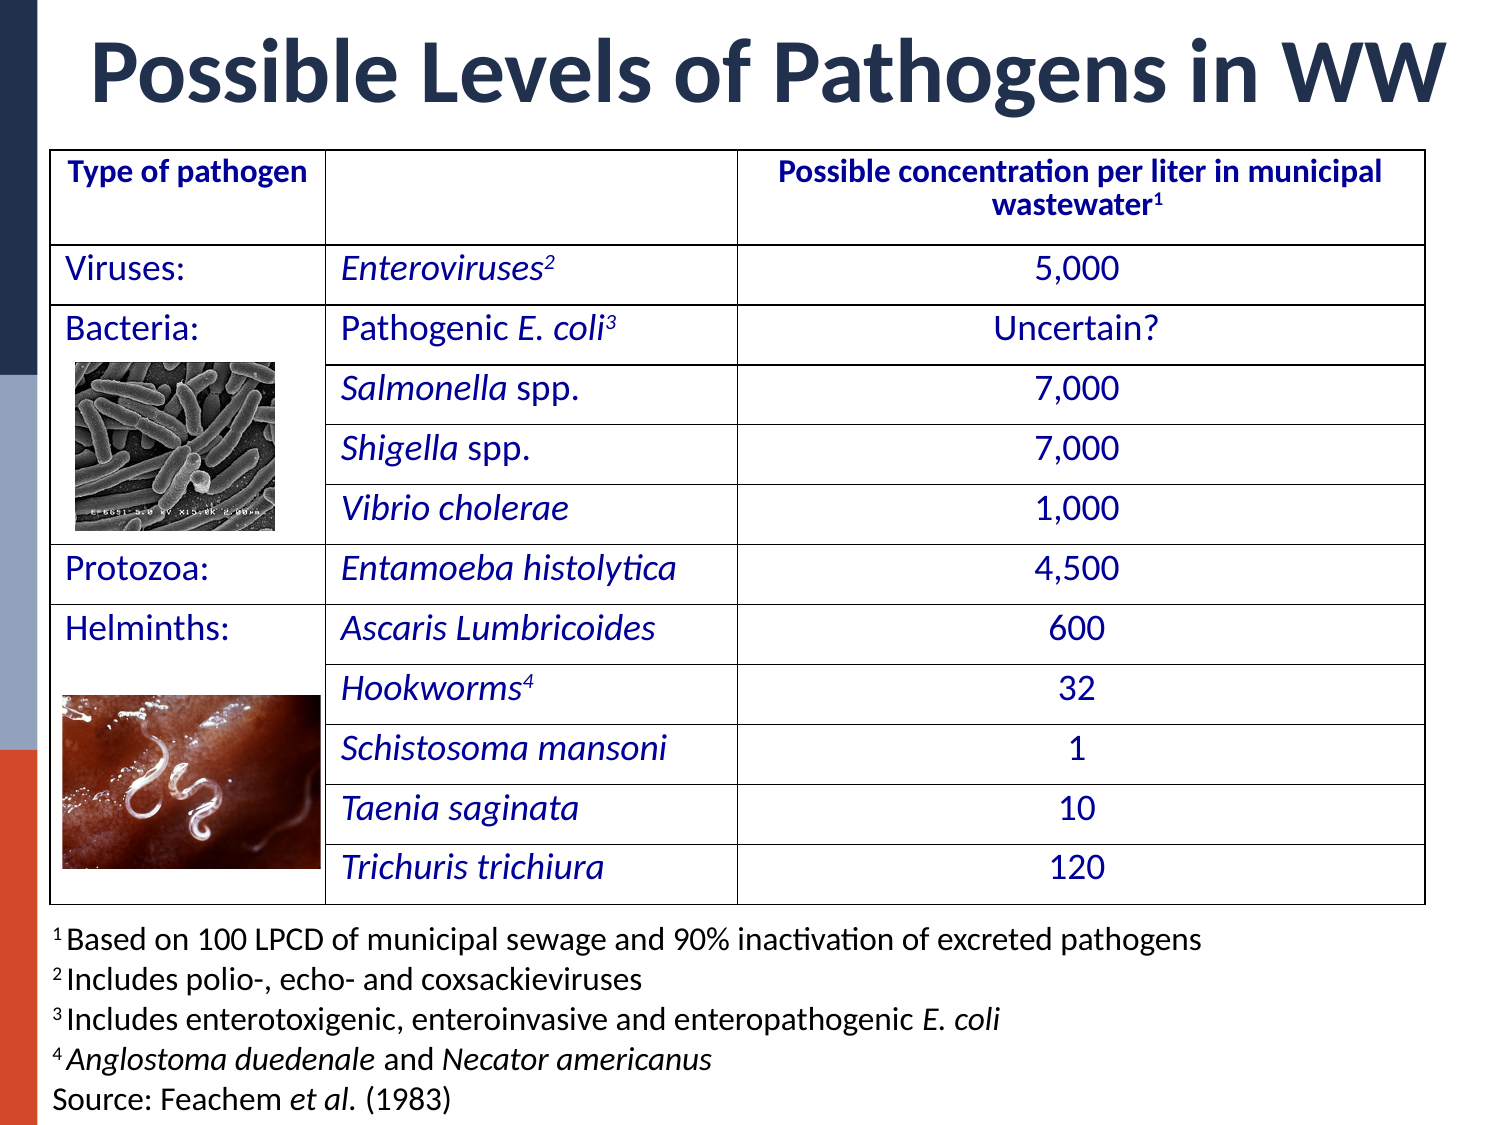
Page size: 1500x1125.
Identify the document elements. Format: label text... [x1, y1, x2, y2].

table_header Type of pathogen [51, 151, 325, 244]
table_cell 1,000 [738, 485, 1424, 544]
table_cell 7,000 [738, 366, 1424, 424]
table_cell Ascaris Lumbricoides [326, 605, 737, 664]
table_cell Protozoa: [51, 545, 325, 604]
table_cell 120 [738, 845, 1424, 904]
table_cell Taenia saginata [326, 785, 737, 844]
table_cell Viruses: [51, 246, 325, 304]
table_cell 32 [738, 665, 1424, 724]
table_cell Hookworms4 [326, 665, 737, 724]
picture [62, 695, 321, 869]
title Possible Levels of Pathogens in WW [75, 0, 1500, 129]
table_cell Enteroviruses2 [326, 246, 737, 304]
table_cell 10 [738, 785, 1424, 844]
table_cell 7,000 [738, 425, 1424, 484]
table_cell 600 [738, 605, 1424, 664]
picture [74, 362, 276, 532]
table_cell Helminths: [51, 605, 325, 904]
table_cell 5,000 [738, 246, 1424, 304]
table_cell Pathogenic E. coli3 [326, 306, 737, 364]
table_cell 4,500 [738, 545, 1424, 604]
table_cell Shigella spp. [326, 425, 737, 484]
table_cell Schistosoma mansoni [326, 725, 737, 784]
table_header Possible concentration per liter in municipal wastewater1 [738, 151, 1424, 244]
table_header [326, 151, 737, 244]
table_cell Vibrio cholerae [326, 485, 737, 544]
table_cell Uncertain? [738, 306, 1424, 364]
table_cell 1 [738, 725, 1424, 784]
table_cell Bacteria: [51, 306, 325, 544]
table_cell Entamoeba histolytica [326, 545, 737, 604]
table_cell Trichuris trichiura [326, 845, 737, 904]
text_box 1 Based on 100 LPCD of municipal sewage and 90% inactivation of excreted pathogens 2 Includes polio-, echo- and coxsackieviruses 3 Includes enterotoxigenic, enteroinvasive and enteropathogenic E. coli 4 Anglostoma duedenale and Necator americanus Source: Feachem et al. (1983) [37, 910, 1450, 1125]
table_cell Salmonella spp. [326, 366, 737, 424]
